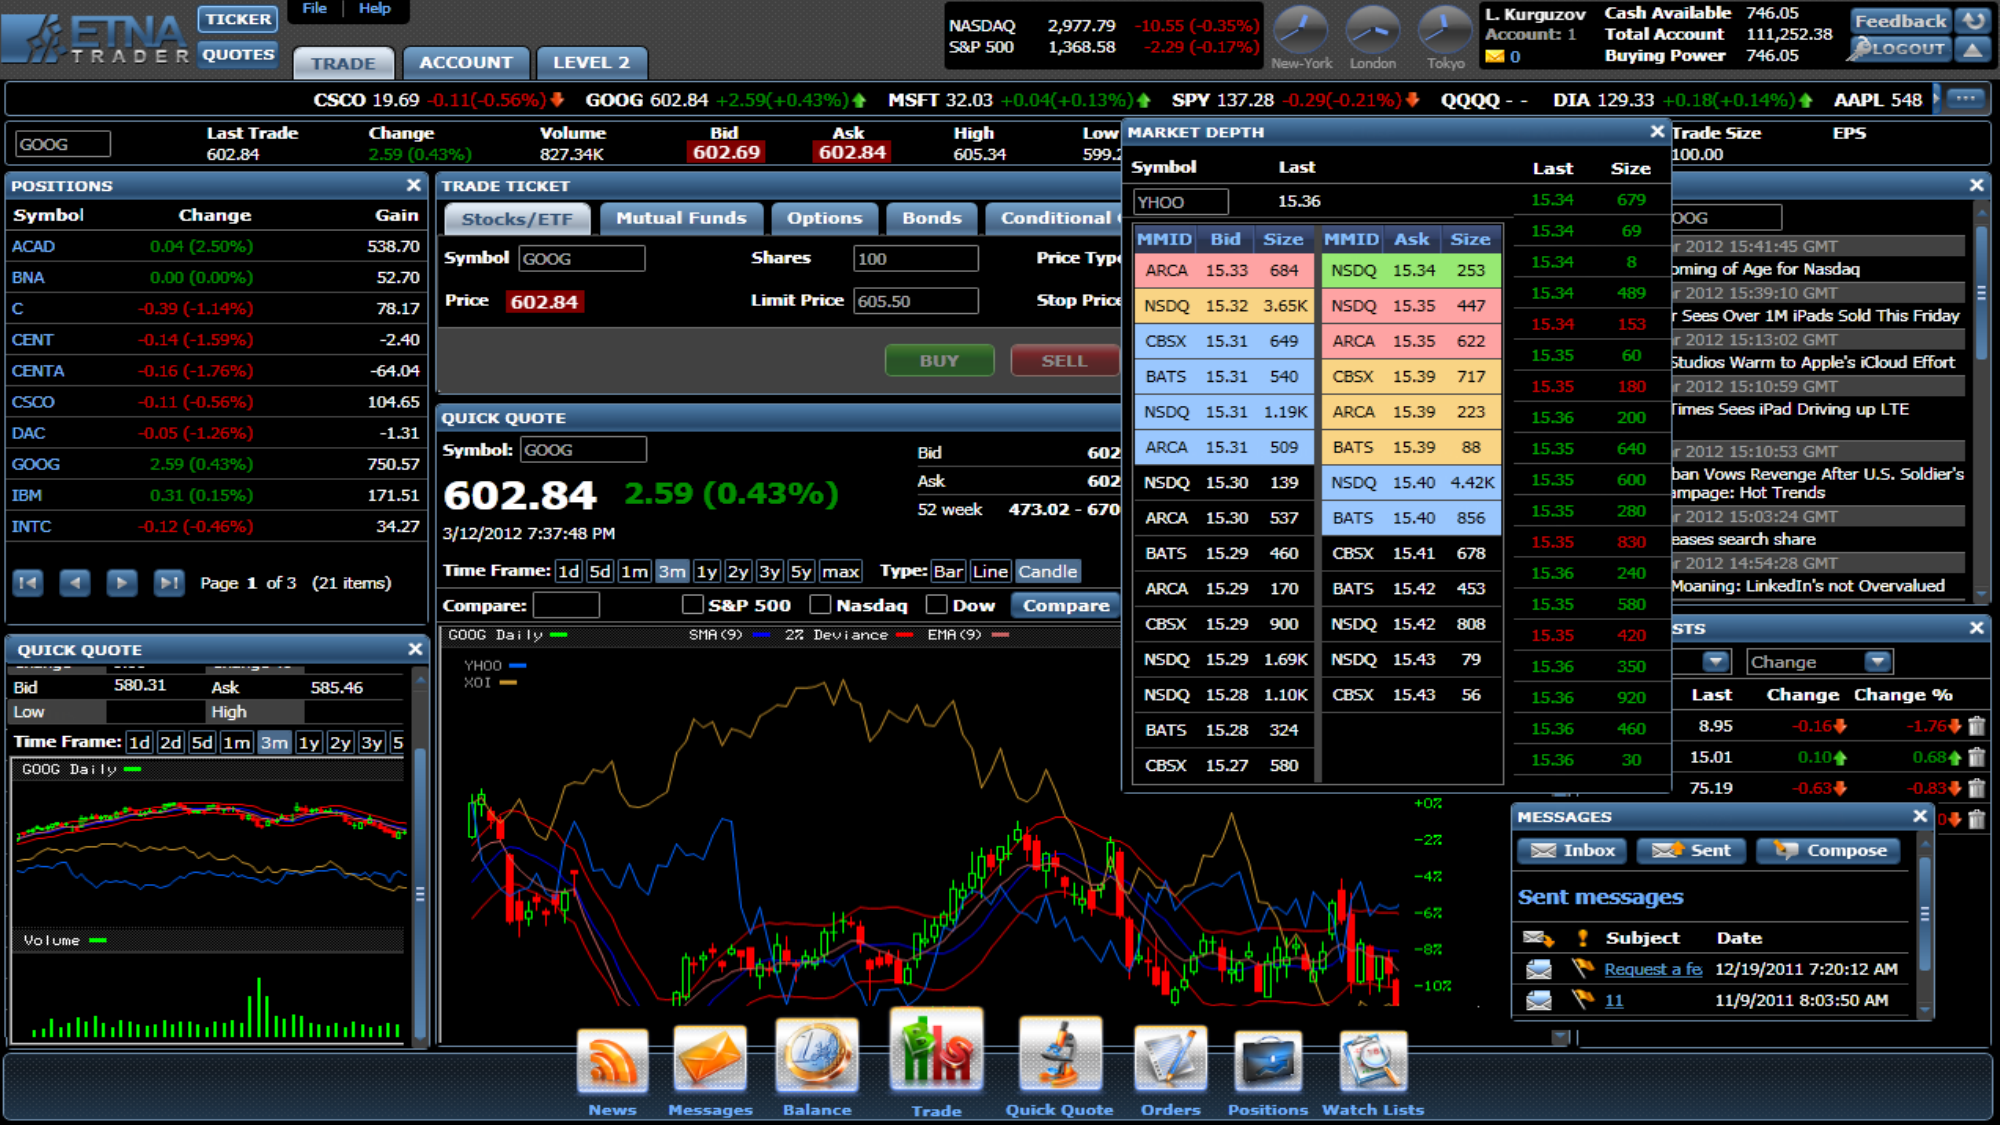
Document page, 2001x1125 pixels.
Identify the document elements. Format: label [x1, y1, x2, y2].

list [0, 0, 2000, 1125]
